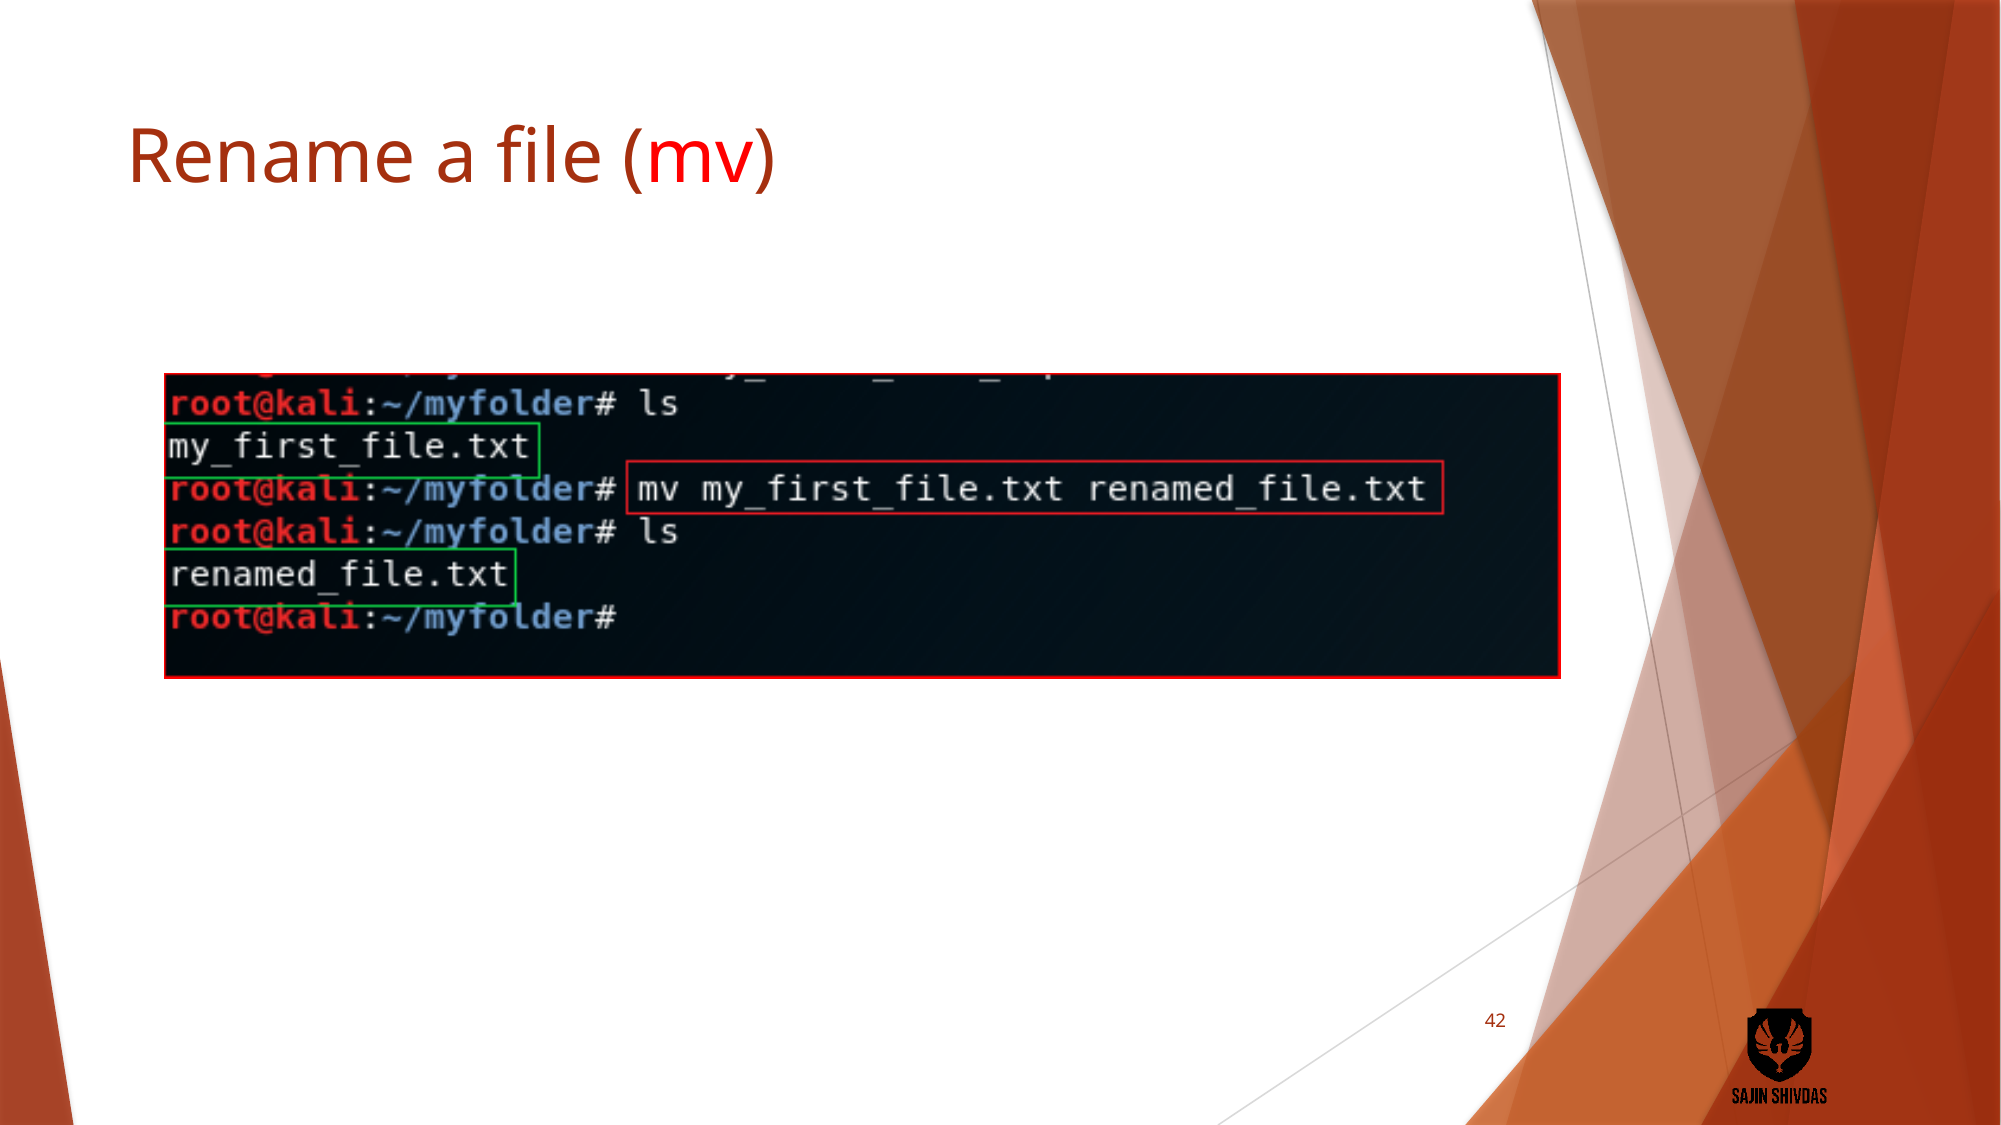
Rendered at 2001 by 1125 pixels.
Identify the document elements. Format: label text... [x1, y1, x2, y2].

picture [1721, 998, 1840, 1116]
picture [163, 372, 1561, 680]
slide_number 42 [1409, 991, 1522, 1051]
title Rename a file (mv) [111, 99, 1522, 317]
